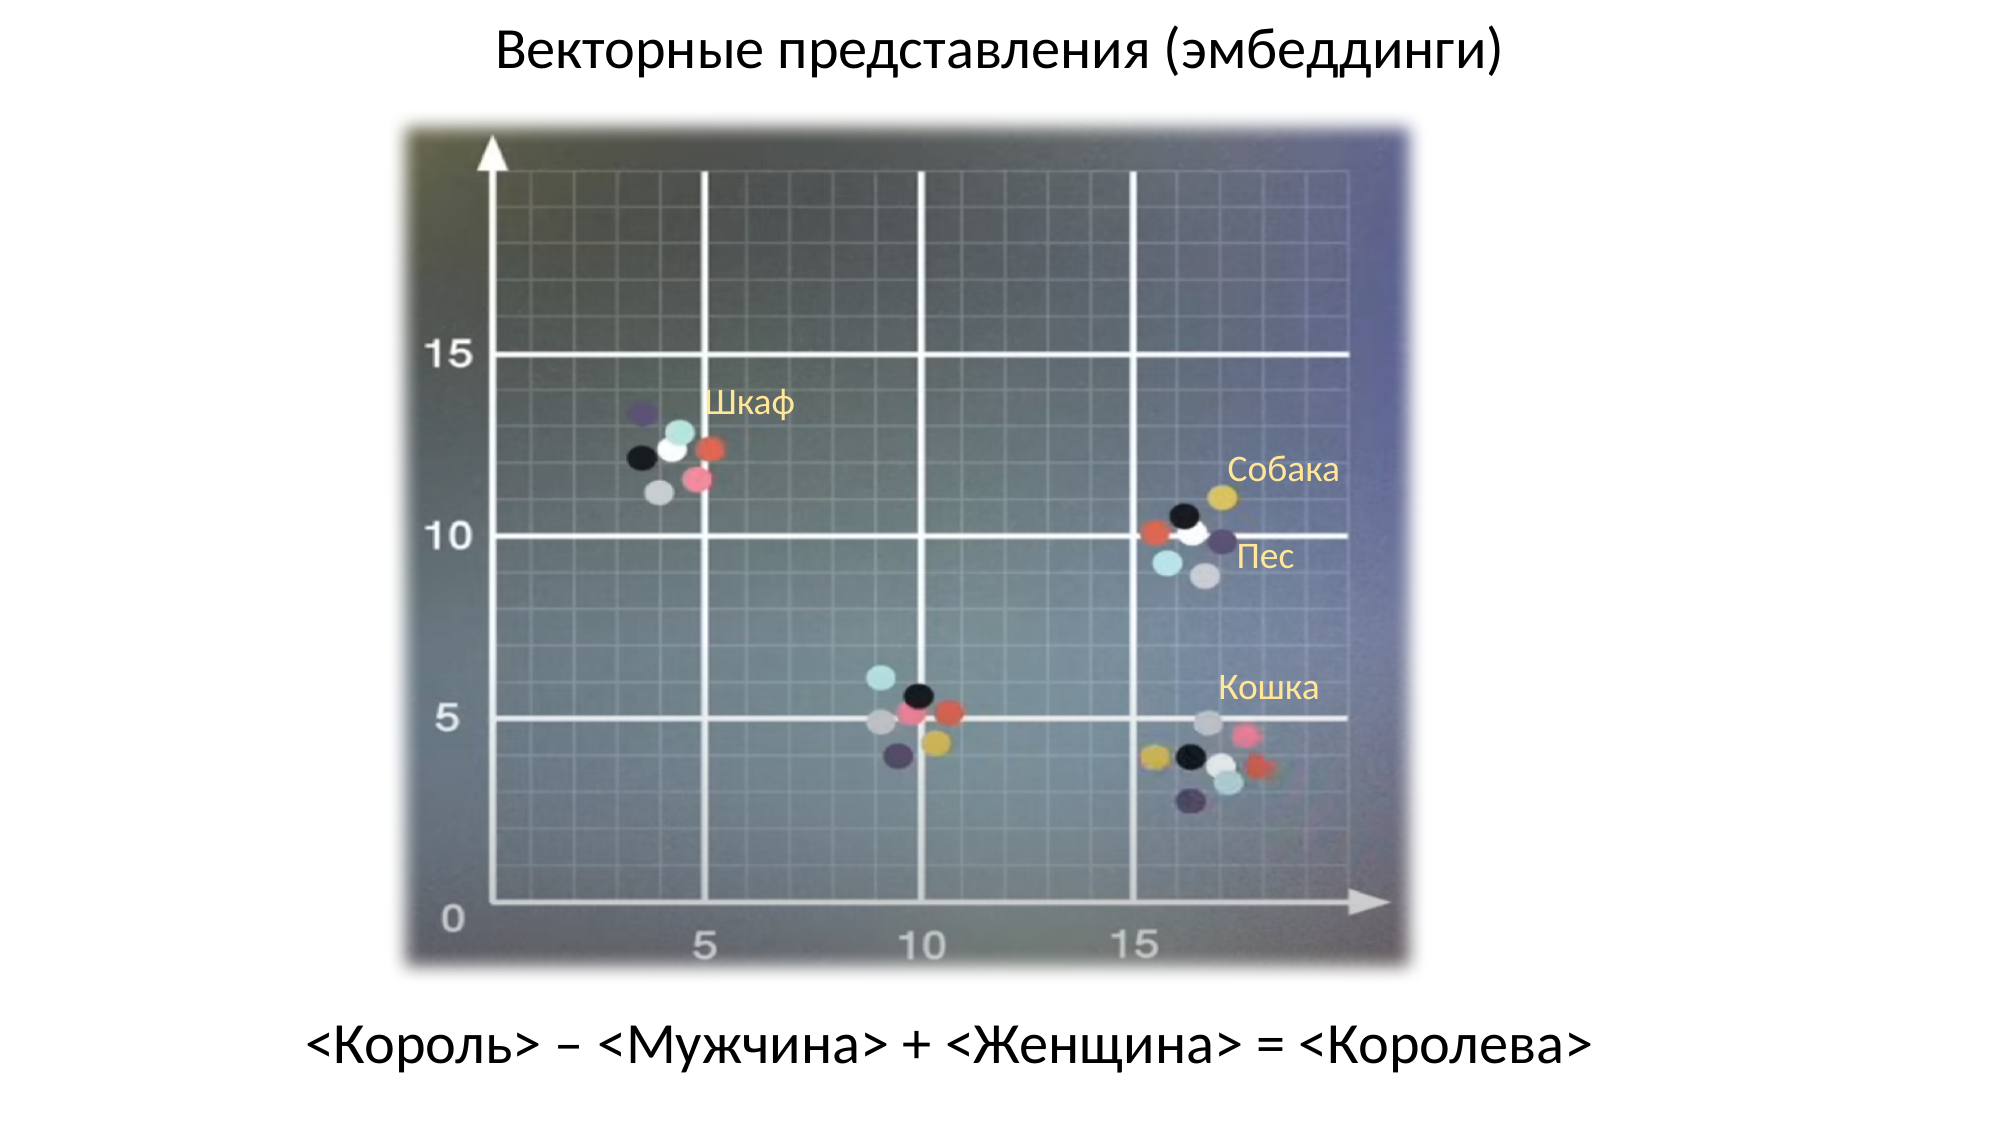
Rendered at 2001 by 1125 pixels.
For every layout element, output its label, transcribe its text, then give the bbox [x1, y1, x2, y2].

list <Король> – <Мужчина> + <Женщина> = <Королева> [289, 1005, 1811, 1125]
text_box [388, 110, 1486, 984]
text_box Векторные представления (эмбеддинги) [0, 2, 2000, 88]
